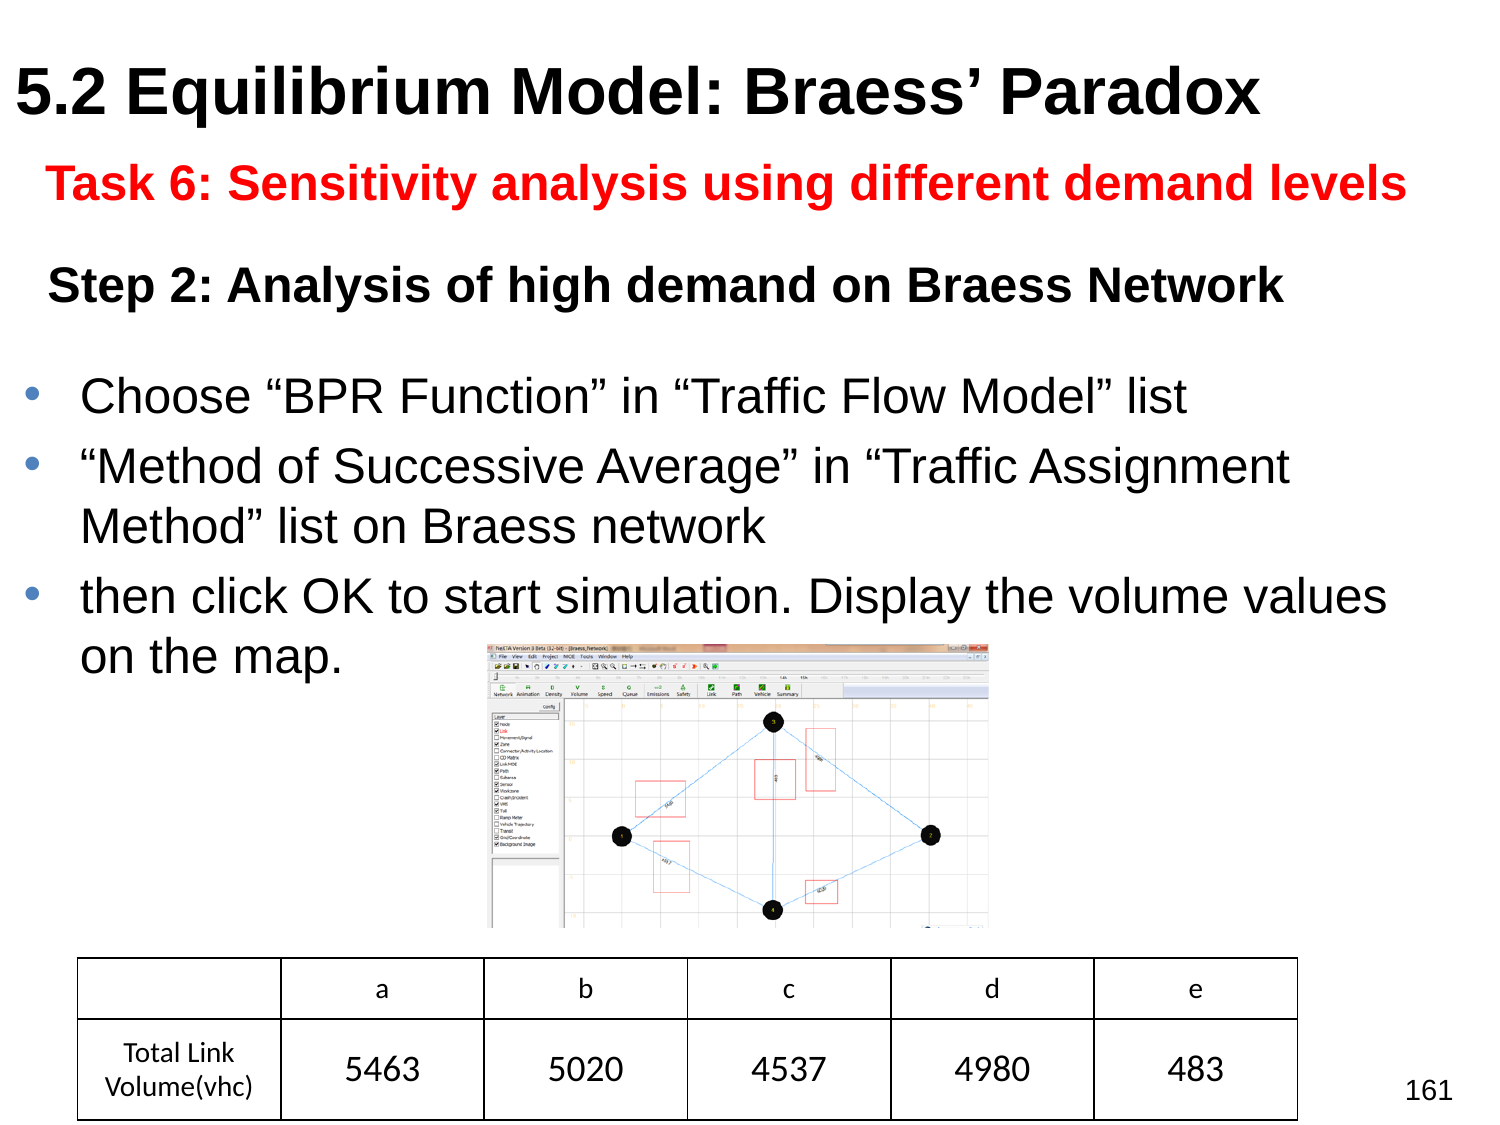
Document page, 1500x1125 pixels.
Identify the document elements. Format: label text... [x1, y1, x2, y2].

table_header d [892, 959, 1093, 1018]
table_header e [1095, 959, 1297, 1018]
table_cell 5020 [485, 1020, 687, 1119]
text_box Choose “BPR Function” in “Traffic Flow Model” list “Method of Successive Average” in “Traffic Assignment Method” list on Braess network then click OK to start simulation. Display the volume values on the map. [8, 355, 1438, 691]
text_box 161 [1390, 1063, 1482, 1124]
table_cell Total Link Volume(vhc) [78, 1020, 280, 1119]
table_header c [688, 959, 890, 1018]
table_cell 483 [1095, 1020, 1297, 1119]
picture [485, 642, 990, 929]
table_header b [485, 959, 687, 1018]
table_cell 4537 [688, 1020, 890, 1119]
table_header [78, 959, 280, 1018]
text_box Task 6: Sensitivity analysis using different demand levels [29, 112, 1440, 248]
text_box 5.2 Equilibrium Model: Braess’ Paradox [0, 4, 1500, 173]
table_cell 5463 [282, 1020, 483, 1119]
table_header a [282, 959, 483, 1018]
title Step 2: Analysis of high demand on Braess Network [32, 238, 1438, 327]
table_cell 4980 [892, 1020, 1093, 1119]
